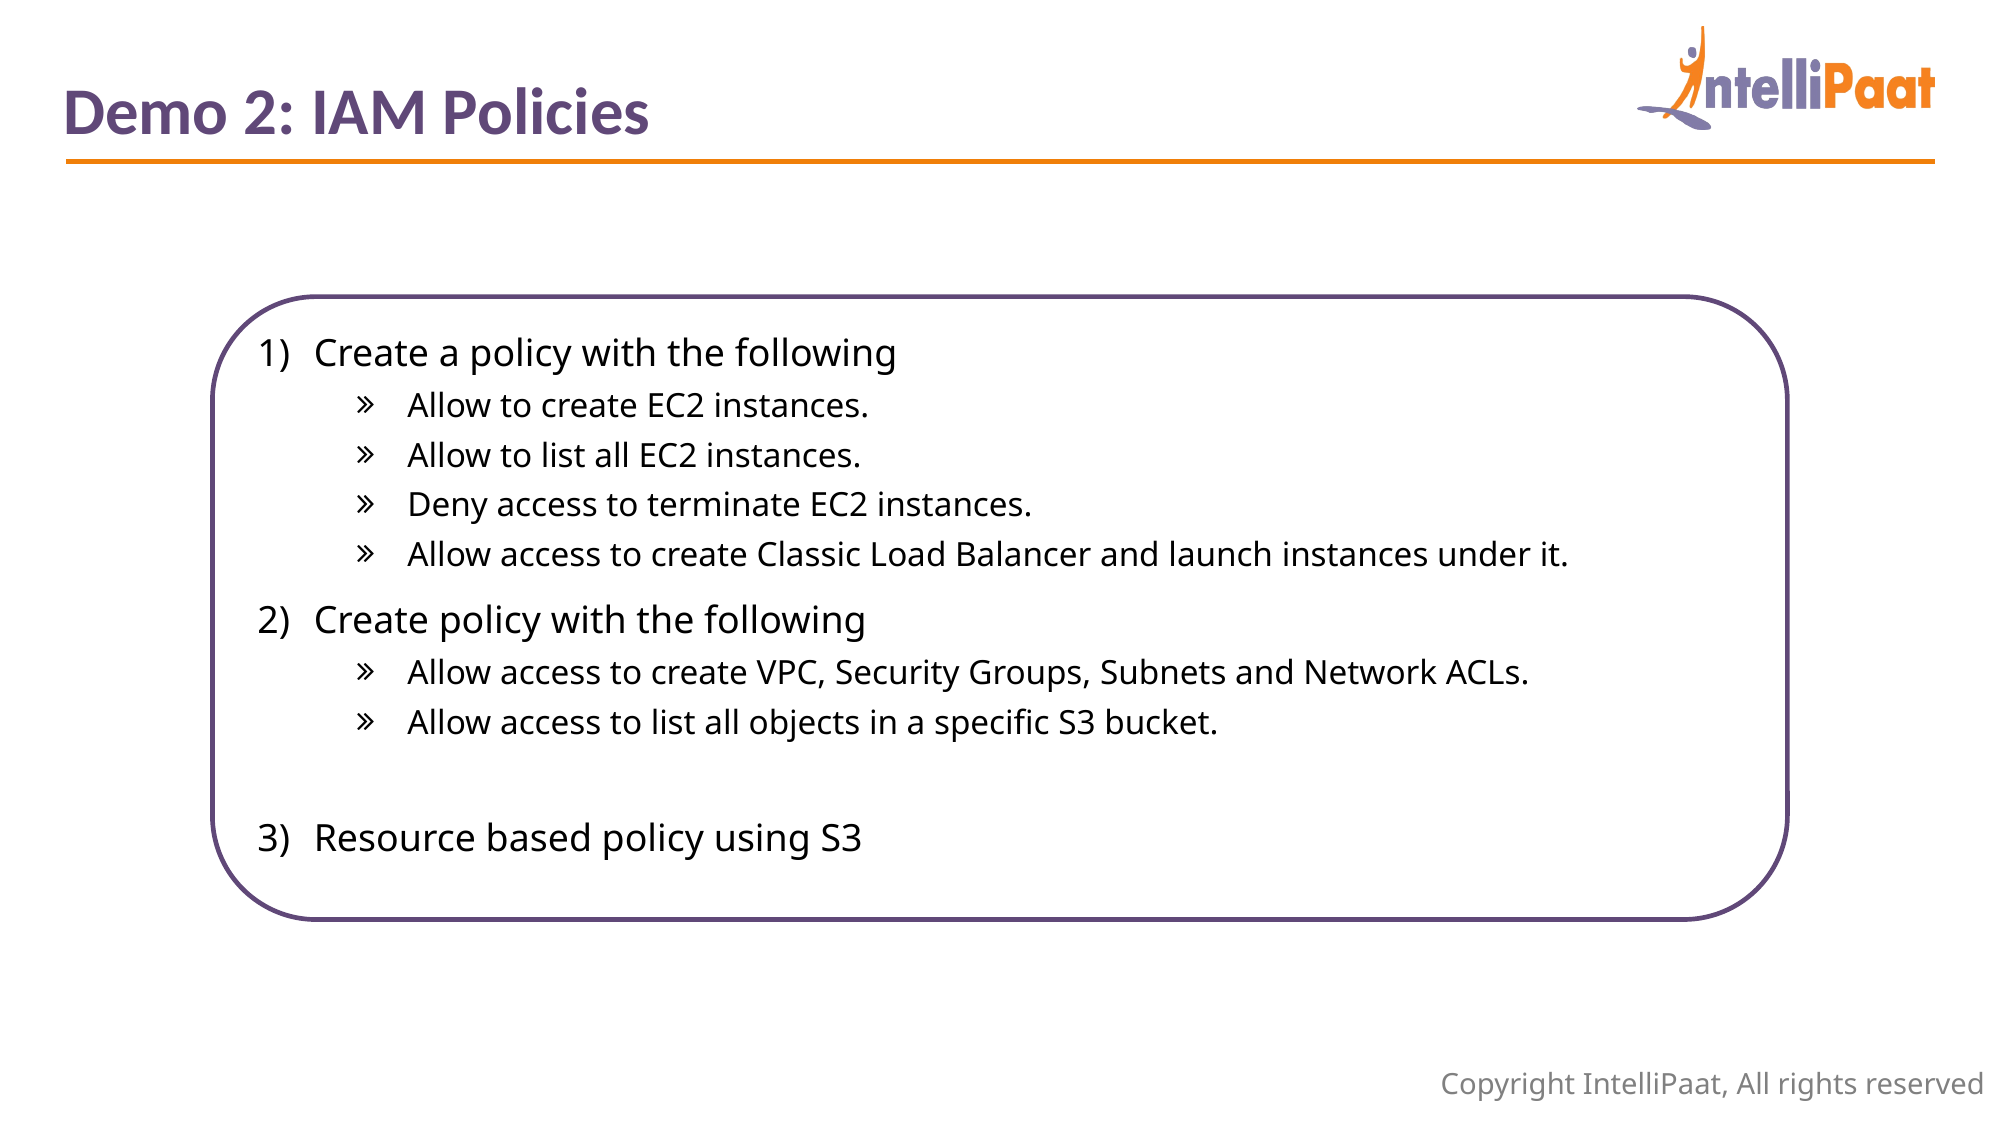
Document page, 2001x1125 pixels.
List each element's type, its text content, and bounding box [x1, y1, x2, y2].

picture [357, 545, 374, 562]
picture [1637, 26, 1935, 130]
picture [357, 663, 374, 680]
picture [357, 396, 374, 413]
picture [357, 446, 374, 463]
text_box Demo 2: IAM Policies [48, 60, 700, 156]
text_box Create a policy with the following Allow to create EC2 instances. Allow to list all EC2 instances. Deny access to terminate EC2 instances. Allow access to create Classic Load Balancer and launch instances under it. Create policy with the following Allow access to create VPC, Security Groups, Subnets and Network ACLs. Allow access to list all objects in a specific S3 bucket. Resource based policy using S3 [212, 296, 1788, 920]
picture [357, 713, 374, 730]
picture [357, 495, 374, 513]
